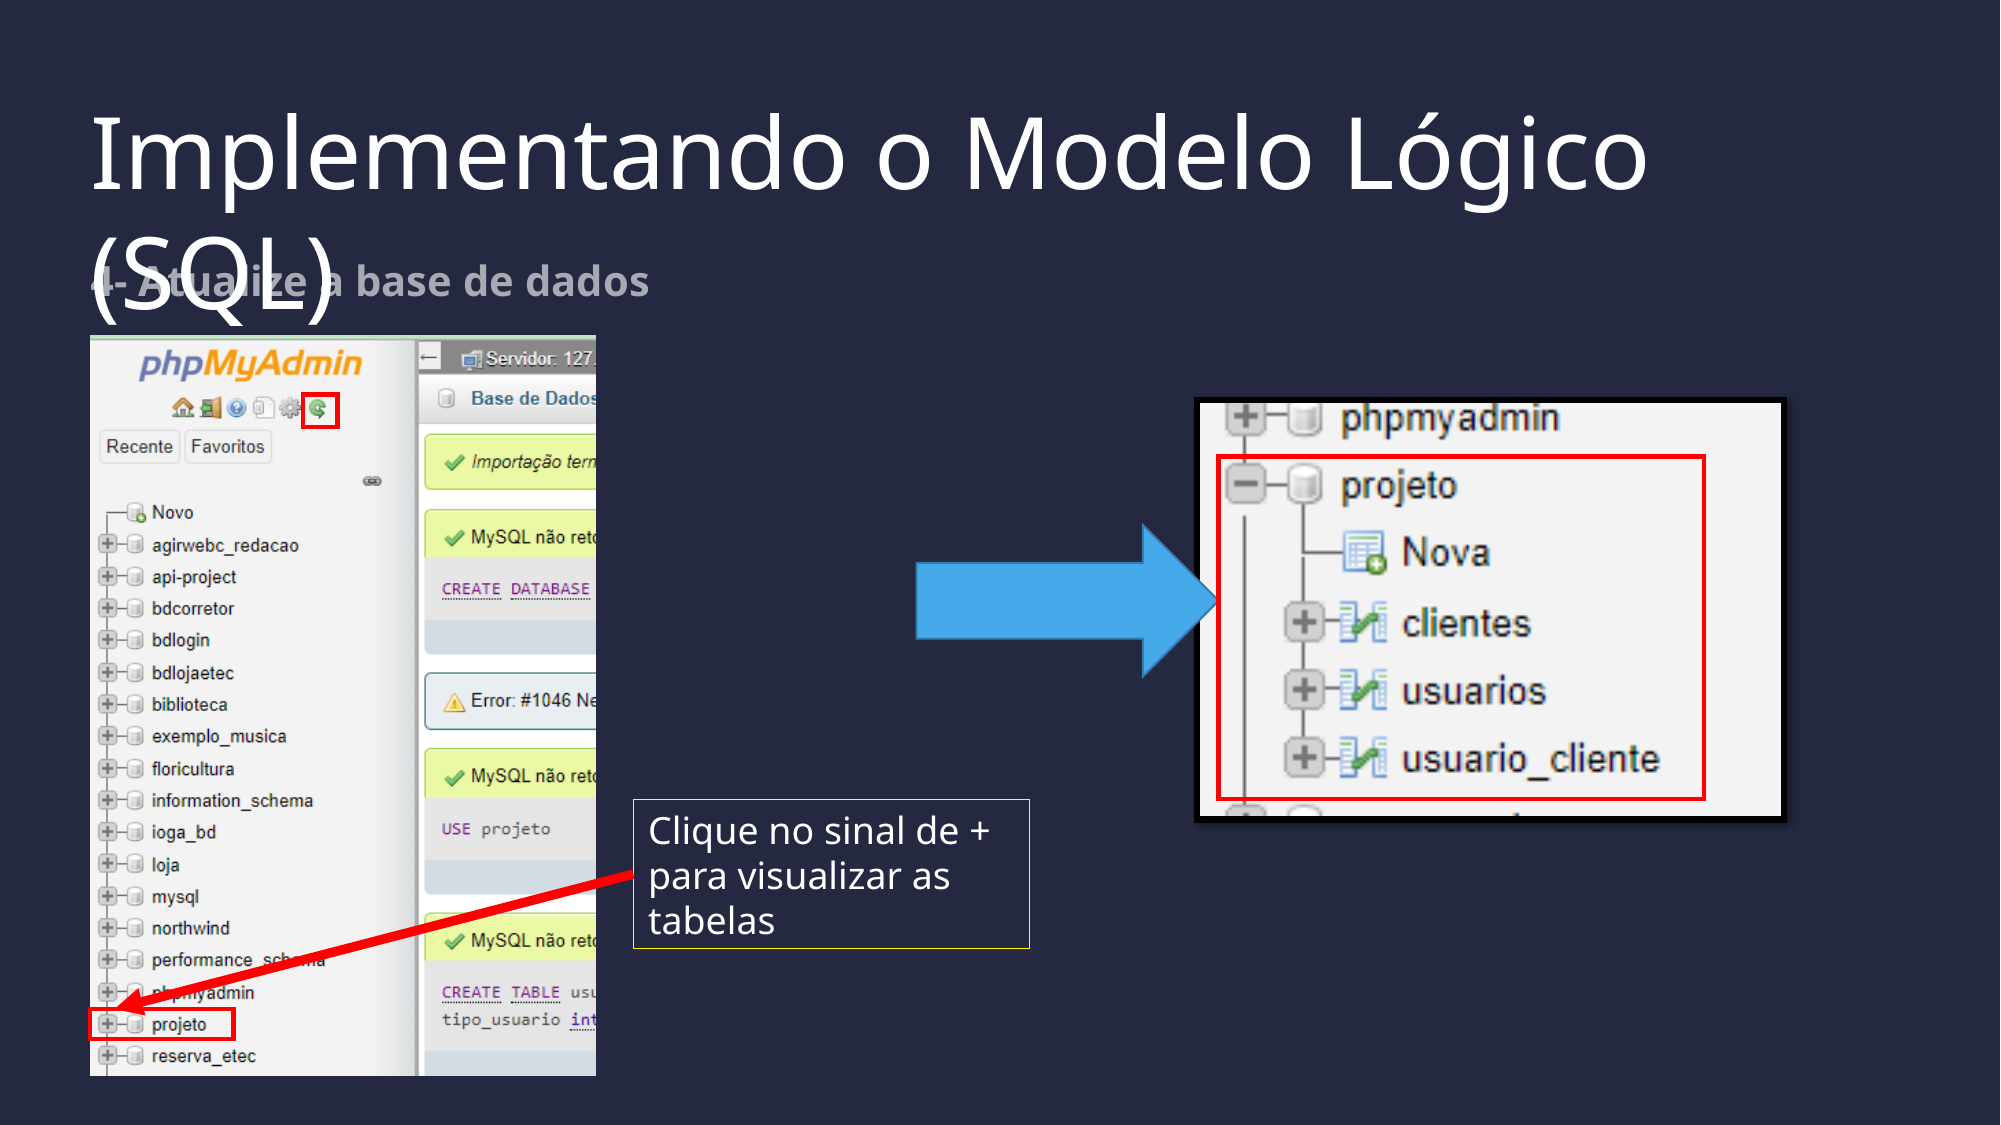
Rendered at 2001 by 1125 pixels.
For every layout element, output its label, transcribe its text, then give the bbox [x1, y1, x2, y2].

text_box [915, 522, 1200, 679]
picture [90, 335, 597, 1076]
list 4- Atualize a base de dados [90, 249, 1910, 1000]
title Implementando o Modelo Lógico (SQL) [90, 90, 1910, 249]
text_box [114, 874, 634, 1009]
picture [1200, 402, 1781, 817]
text_box Clique no sinal de + para visualizar as tabelas [633, 799, 1030, 949]
